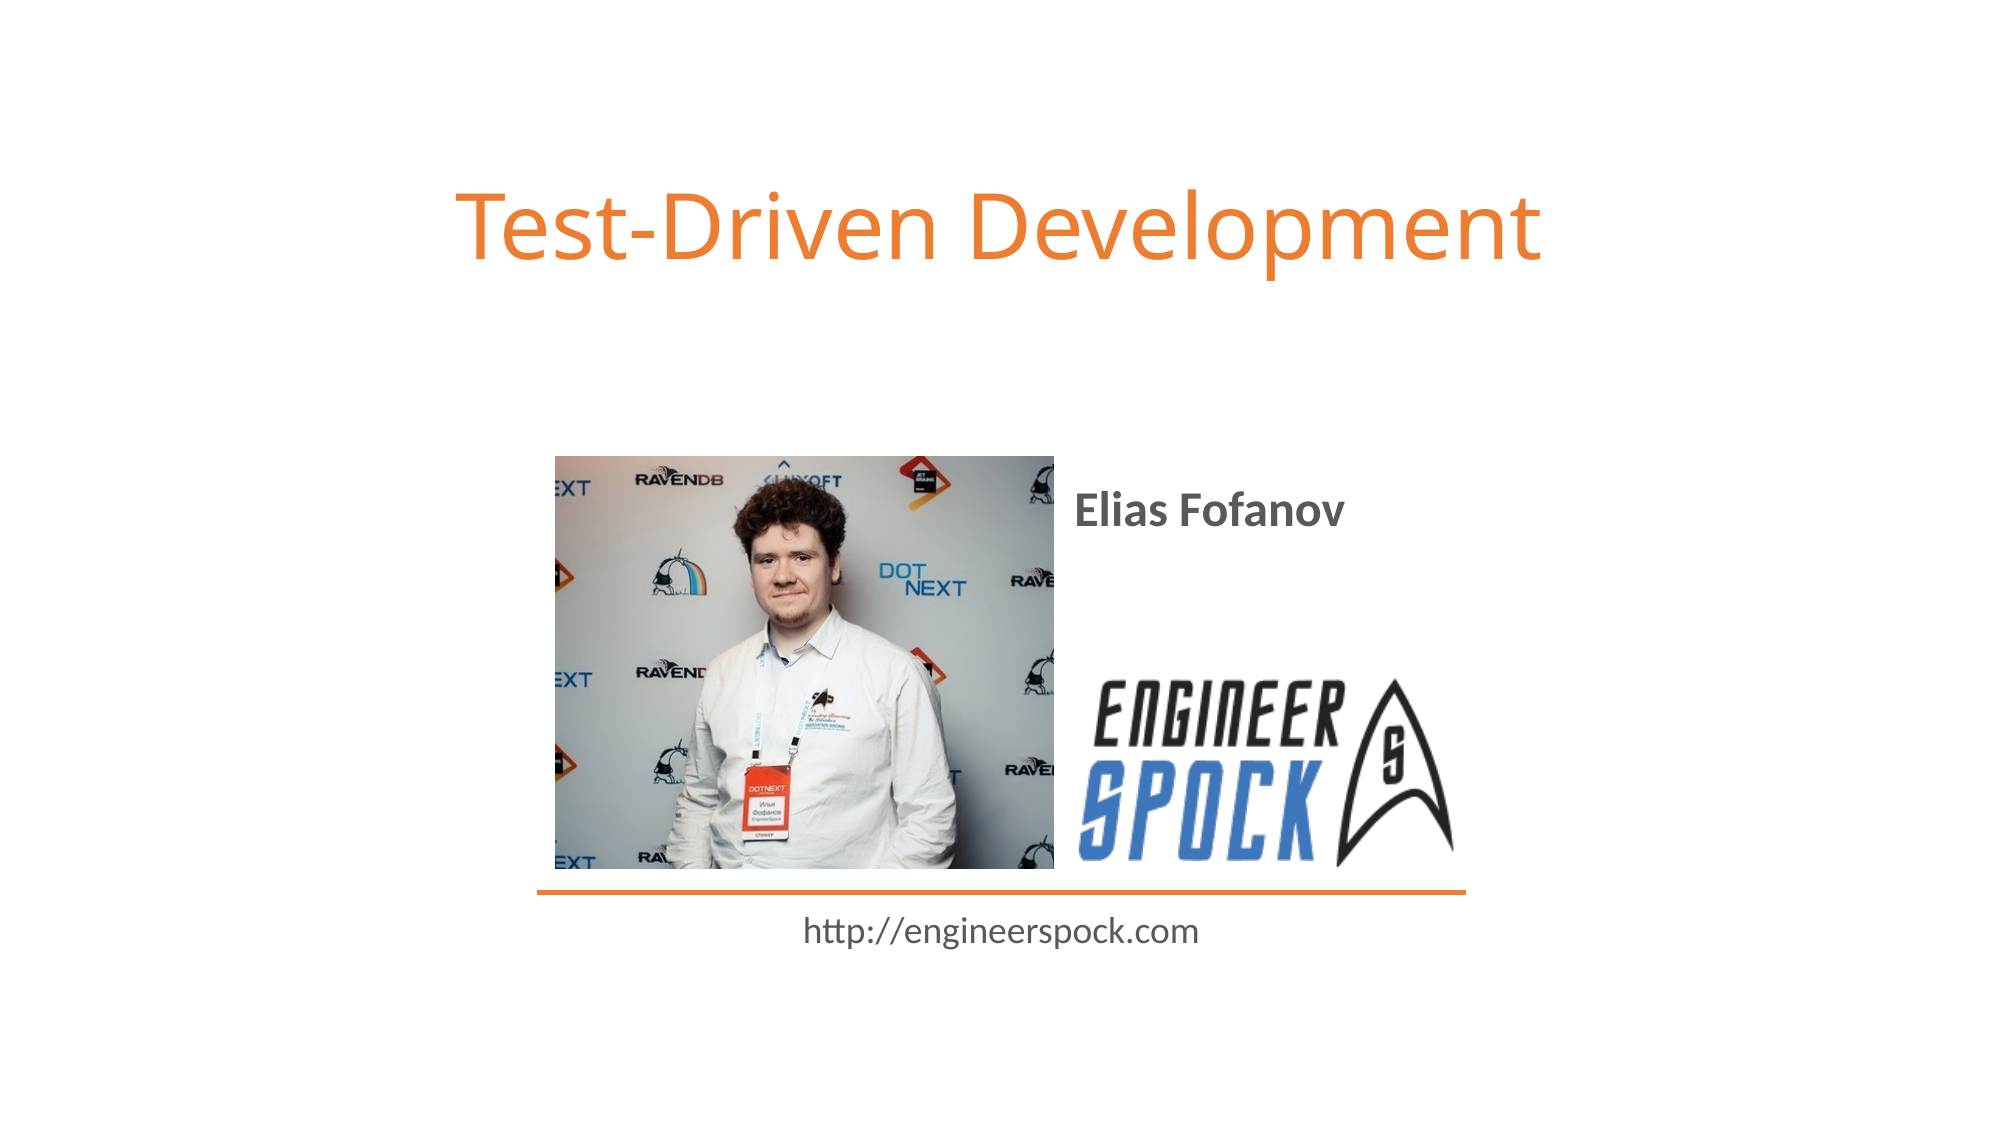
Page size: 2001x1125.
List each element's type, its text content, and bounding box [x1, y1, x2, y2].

picture [555, 456, 1761, 869]
title Test-Driven Development [0, 120, 2000, 339]
